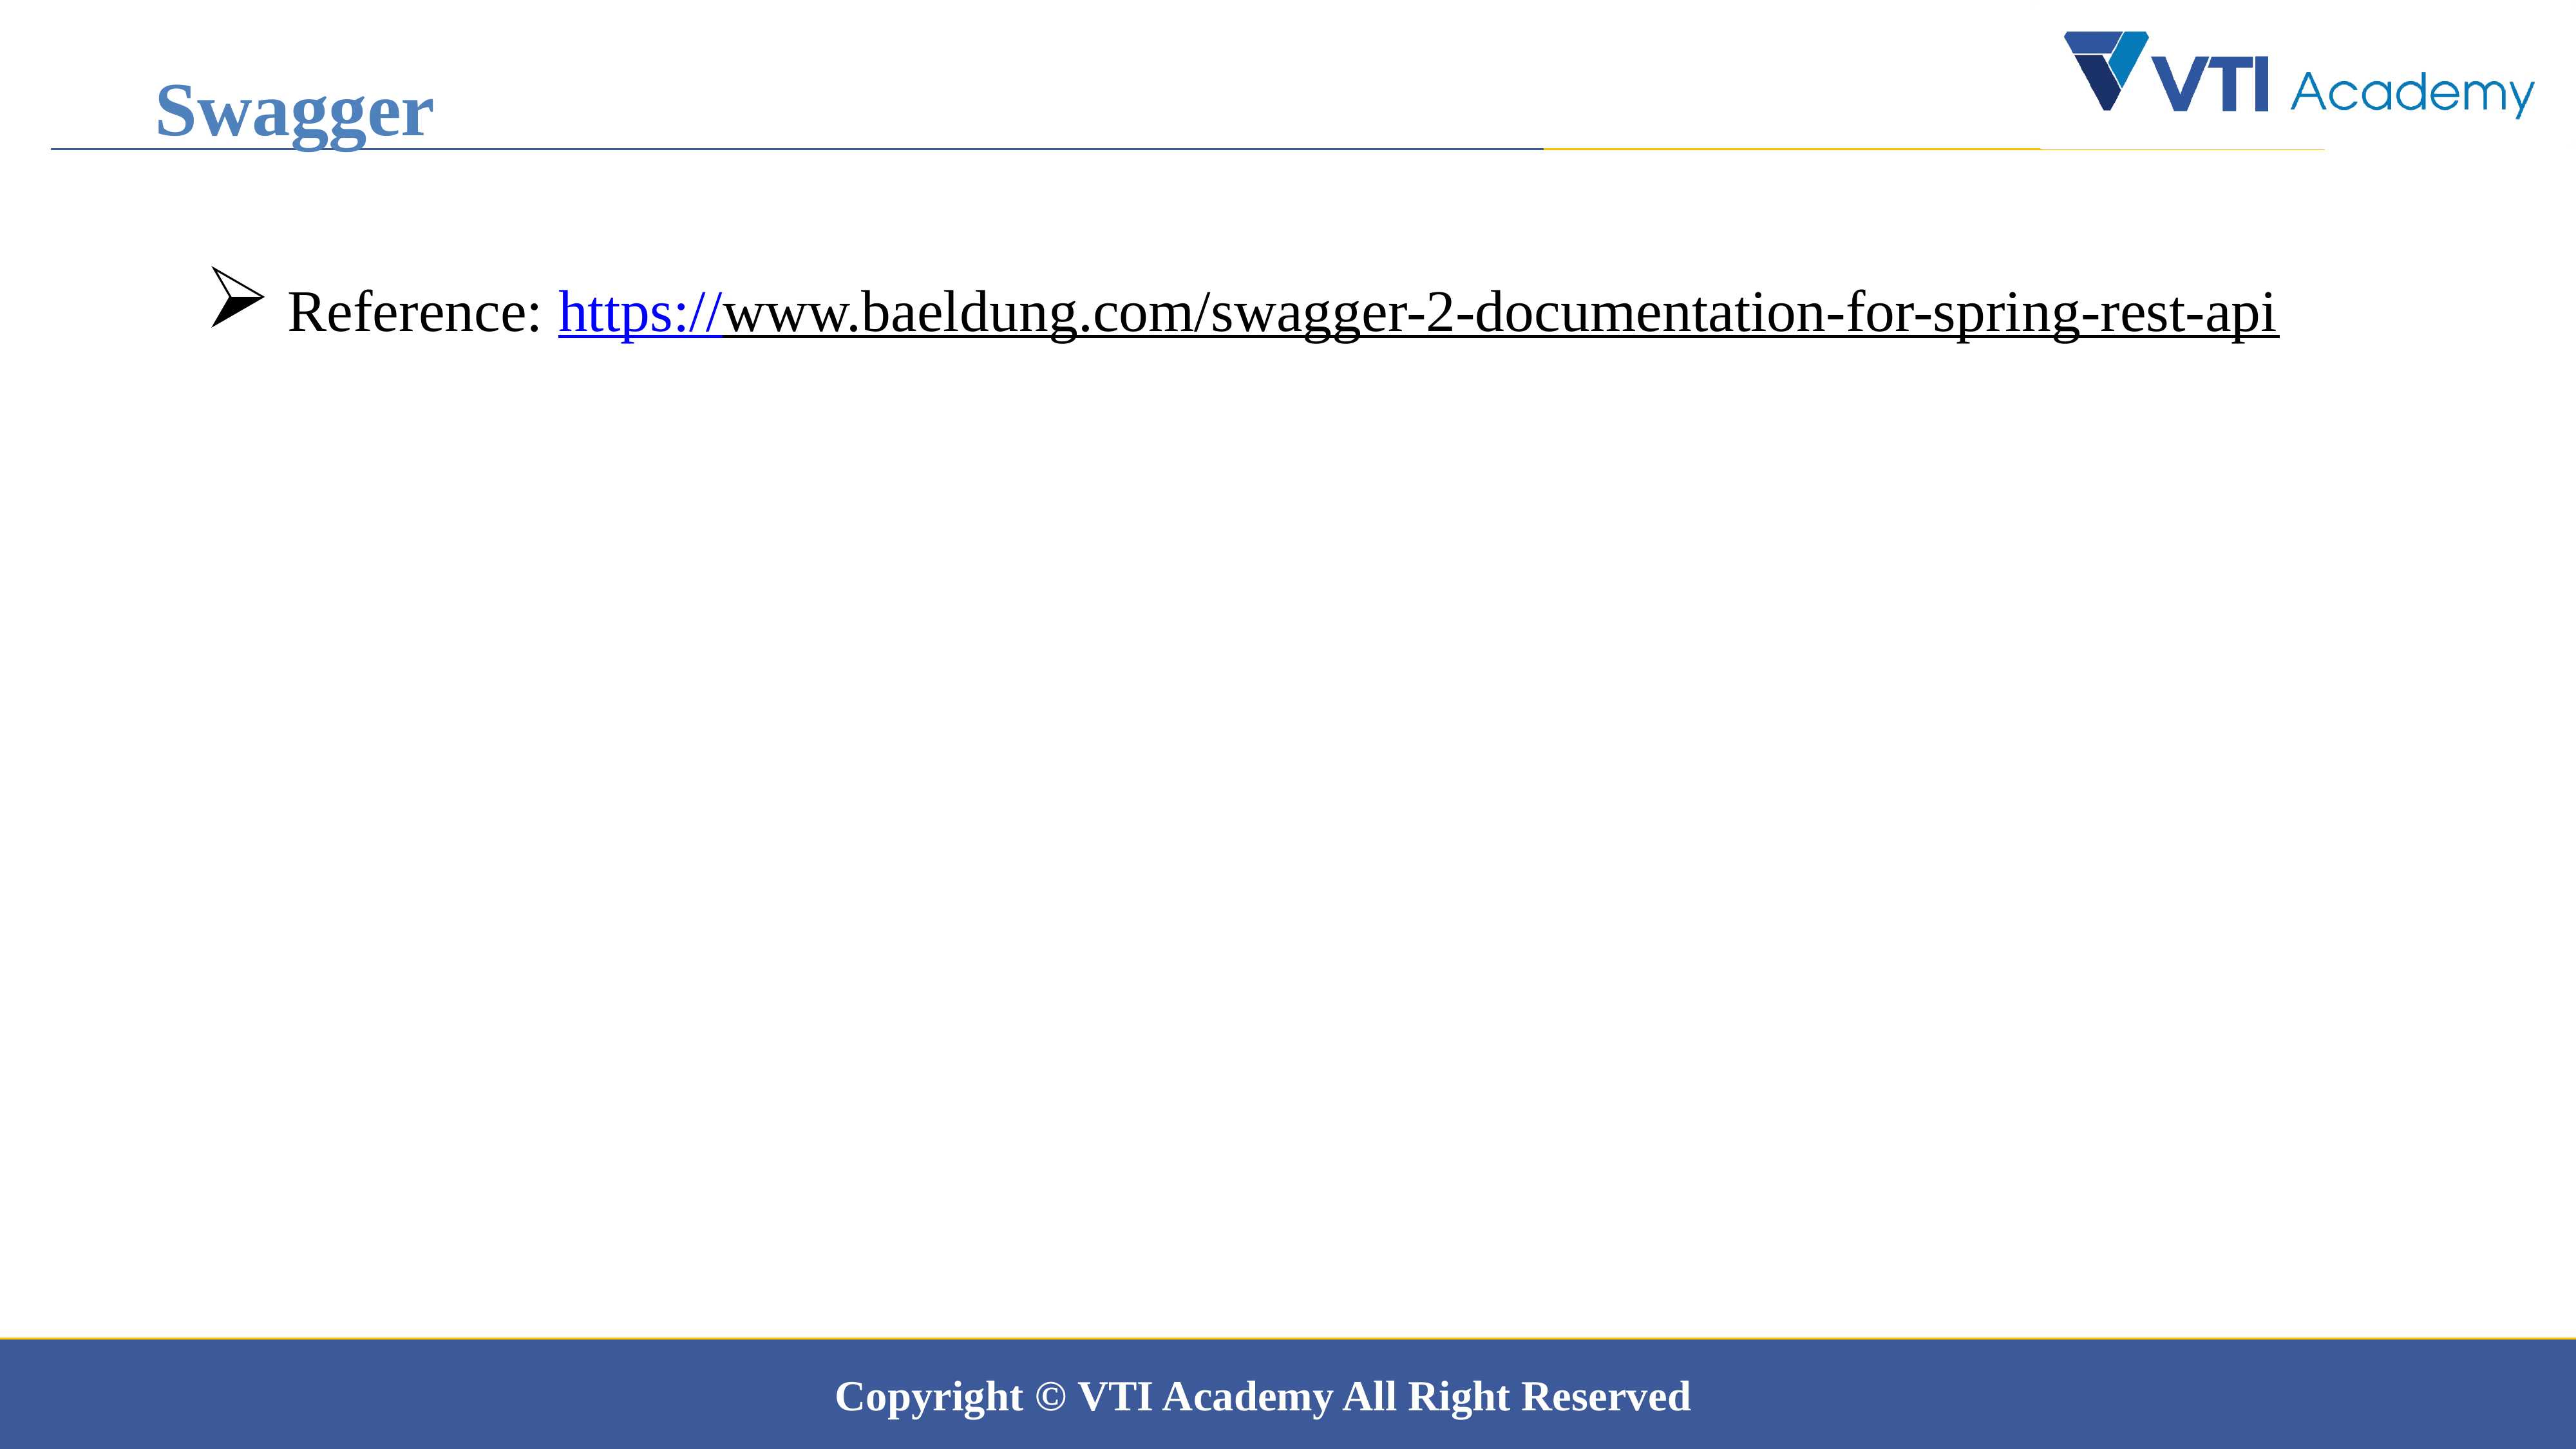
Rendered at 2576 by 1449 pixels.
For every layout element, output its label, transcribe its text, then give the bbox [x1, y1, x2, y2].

text_box Swagger [145, 54, 1510, 156]
text_box Reference: https://www.baeldung.com/swagger-2-documentation-for-spring-rest-api [195, 267, 2489, 401]
picture [2034, 0, 2576, 149]
